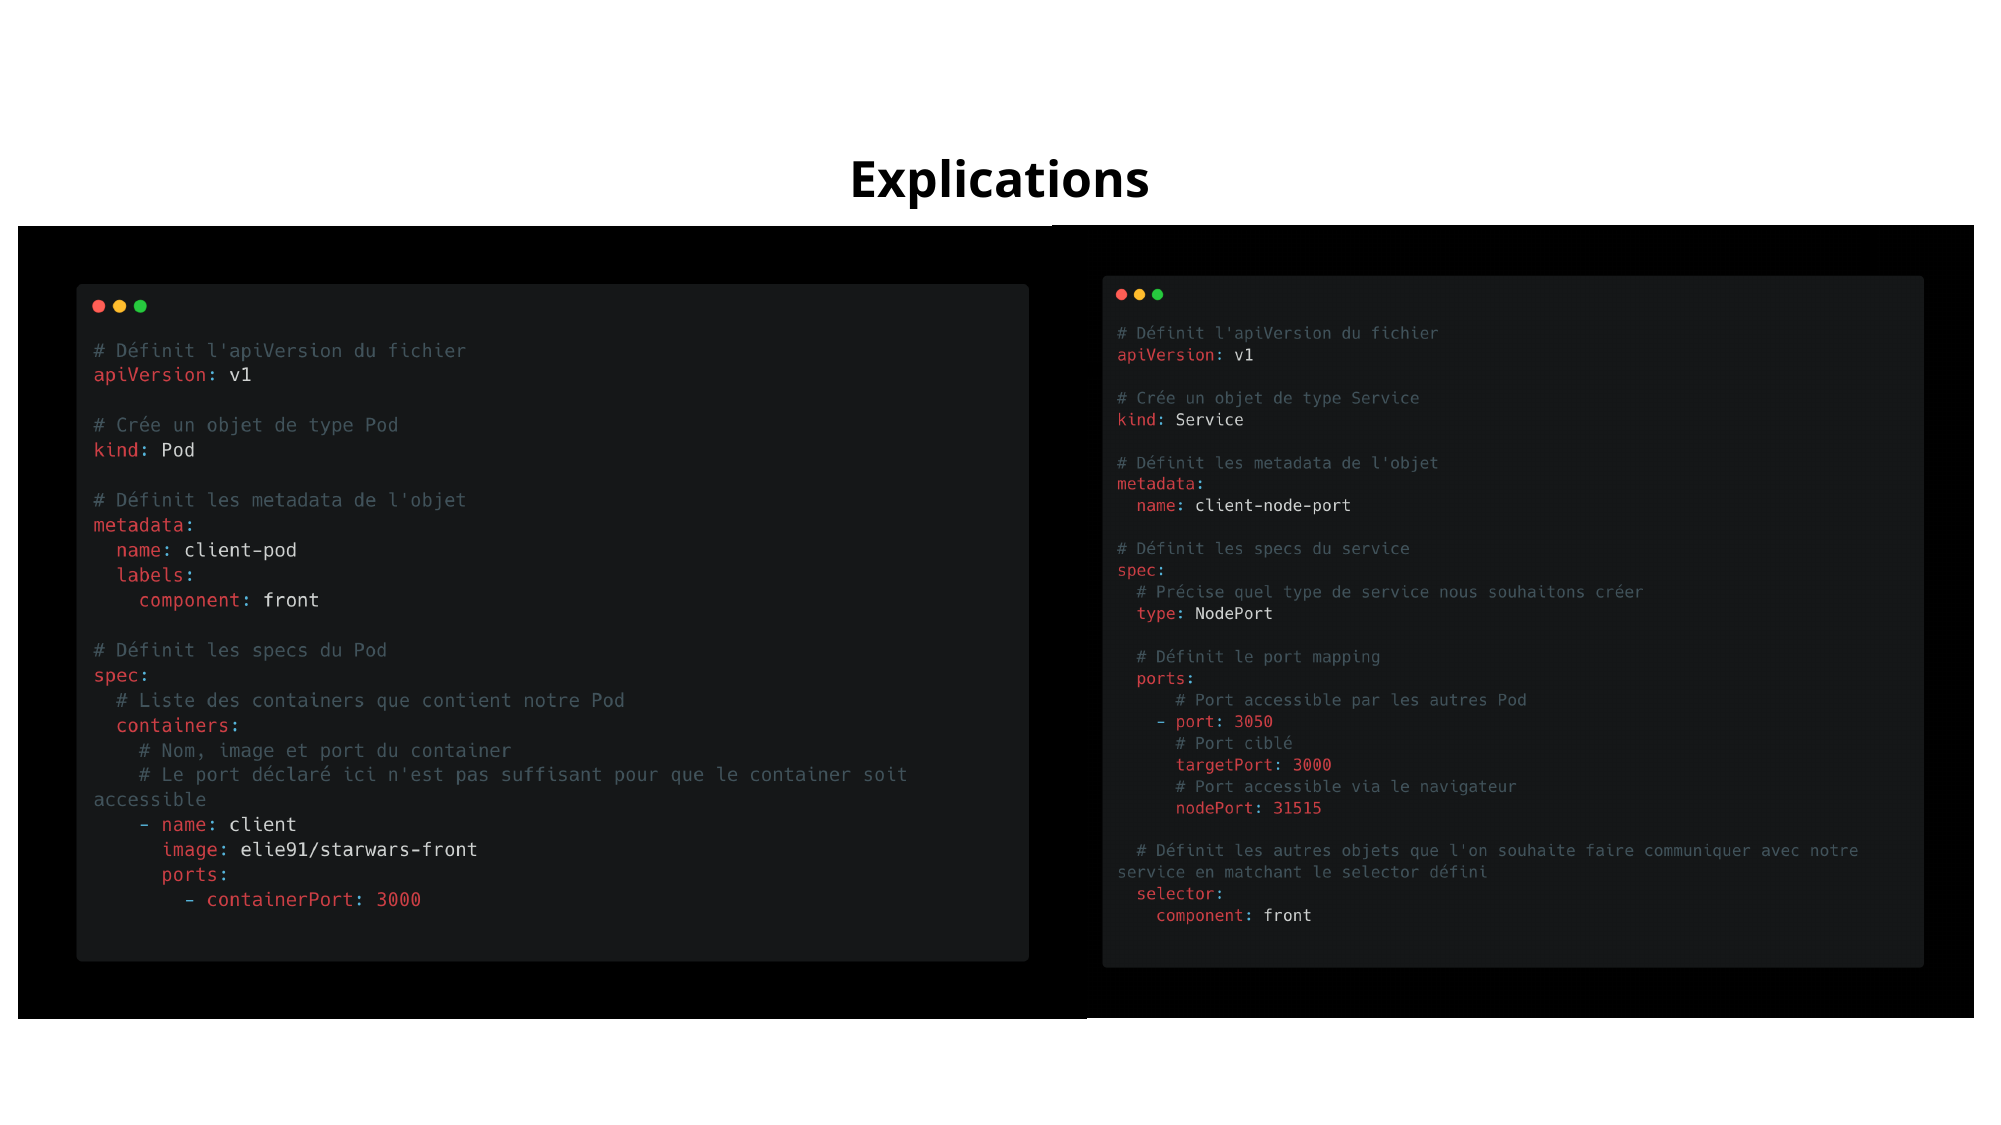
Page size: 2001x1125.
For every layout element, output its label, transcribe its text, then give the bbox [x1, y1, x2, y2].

text_box [0, 0, 2000, 1125]
title Explications [137, 37, 1863, 217]
picture [18, 225, 1974, 1019]
